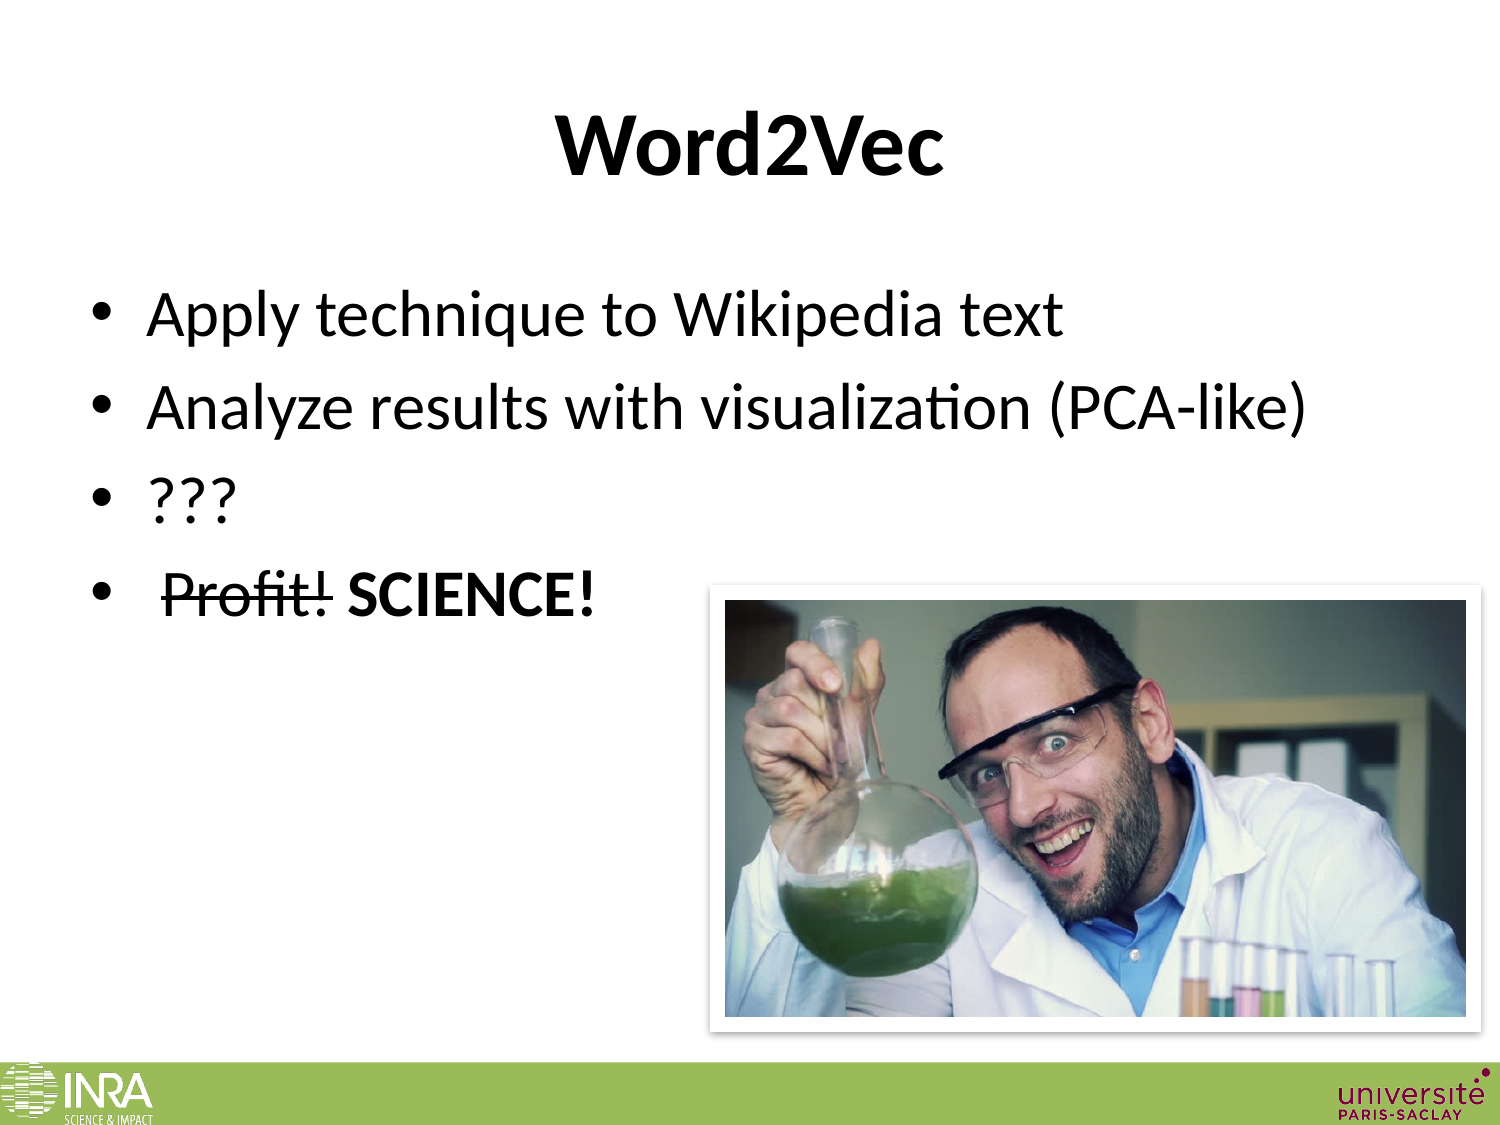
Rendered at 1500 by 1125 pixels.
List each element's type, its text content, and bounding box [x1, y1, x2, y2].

picture [1339, 1068, 1490, 1120]
title Word2Vec [75, 45, 1425, 233]
picture [724, 599, 1467, 1018]
list Apply technique to Wikipedia text Analyze results with visualization (PCA-like) ??? Profit! SCIENCE! [75, 262, 1425, 1005]
picture [0, 1062, 153, 1125]
